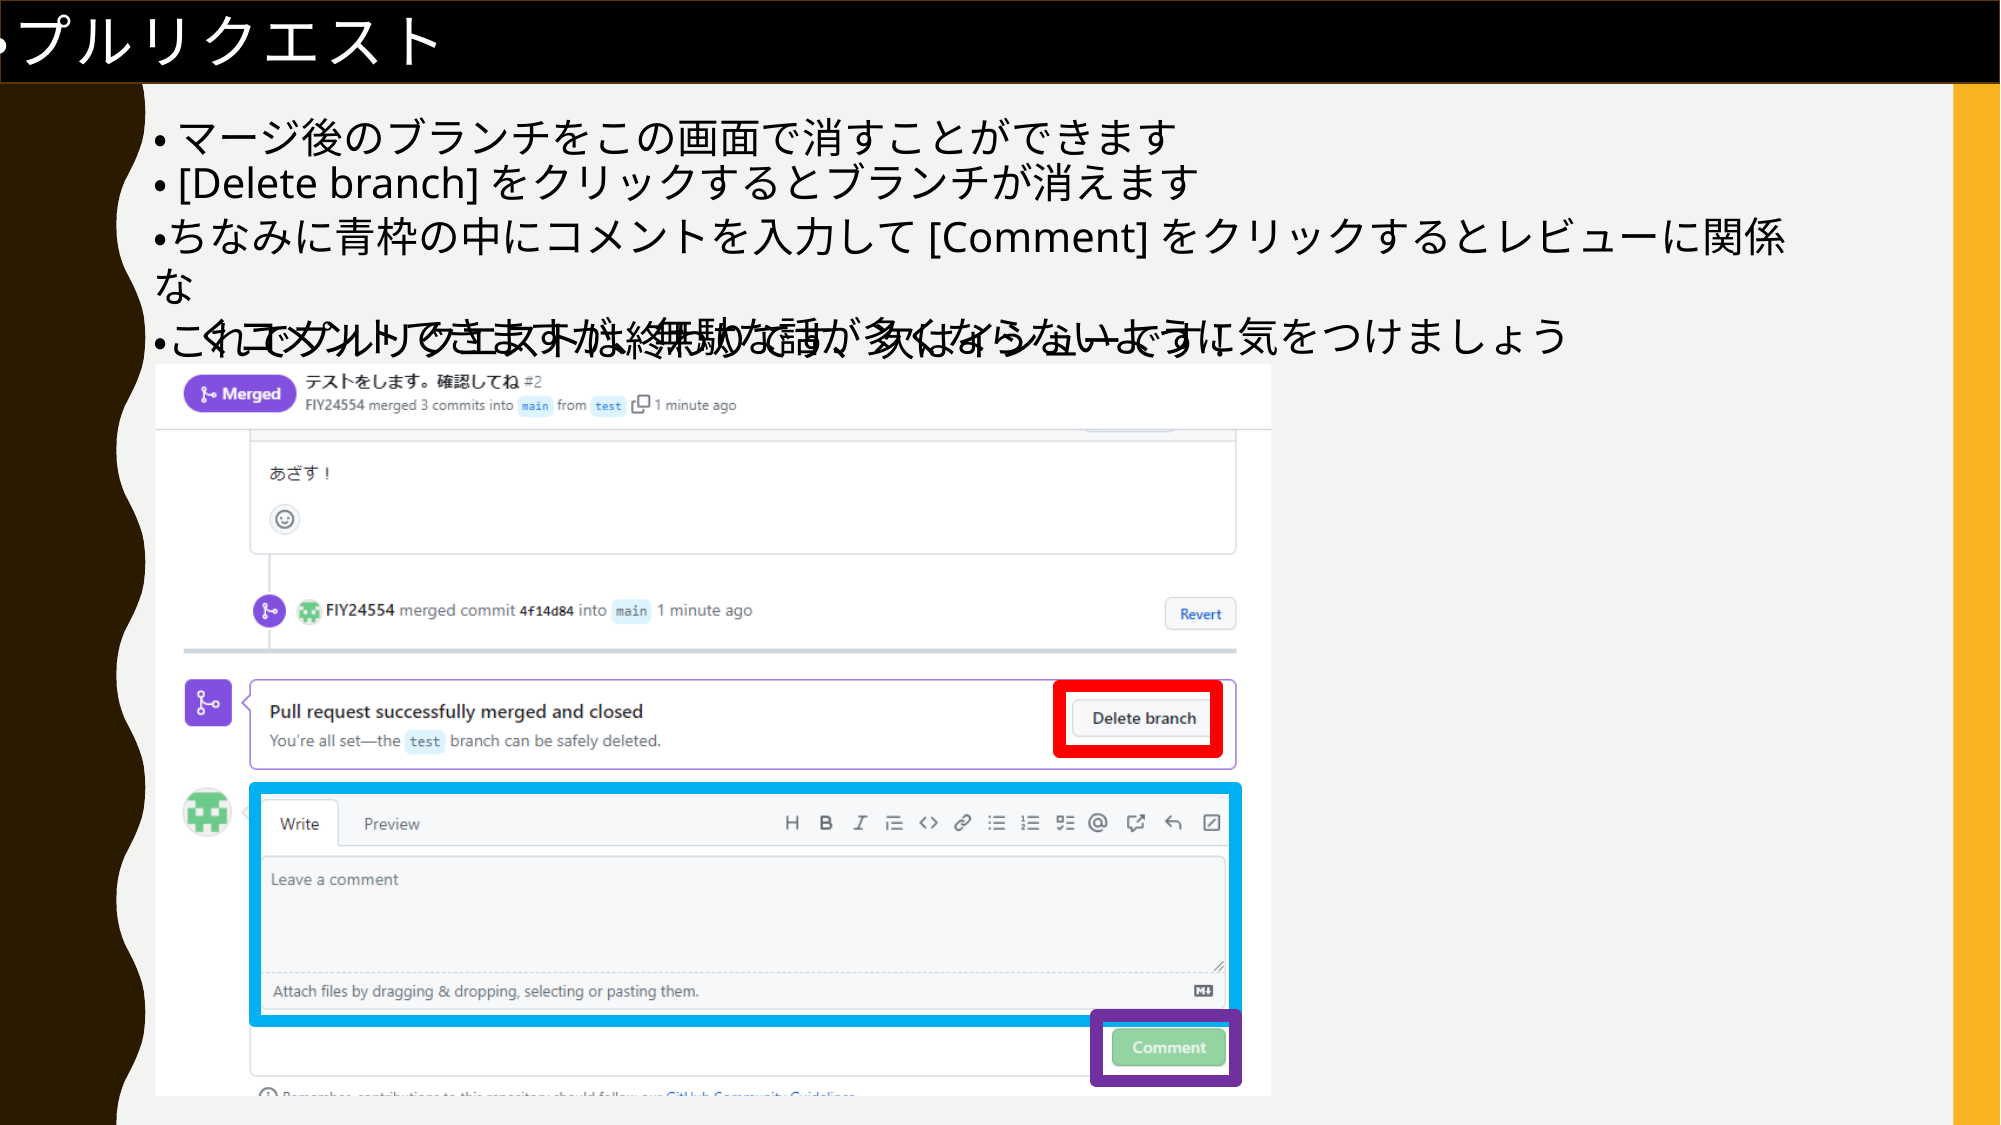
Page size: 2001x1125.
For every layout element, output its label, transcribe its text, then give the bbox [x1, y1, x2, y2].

picture [155, 364, 1272, 1096]
text_box ・[Delete branch]をクリックするとブランチが消えます [138, 149, 1827, 203]
text_box ・ちなみに青枠の中にコメントを入力して[Comment]をクリックするとレビューに関係な くコメントできますが、無駄な話が多くならないように気をつけましょう [138, 203, 1827, 307]
text_box ・これでプルリクエストは終わりです、次はイシューです! [138, 307, 1827, 373]
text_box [0, 0, 2000, 104]
text_box ・ マージ後のブランチをこの画面で消すことができます [138, 104, 1592, 149]
